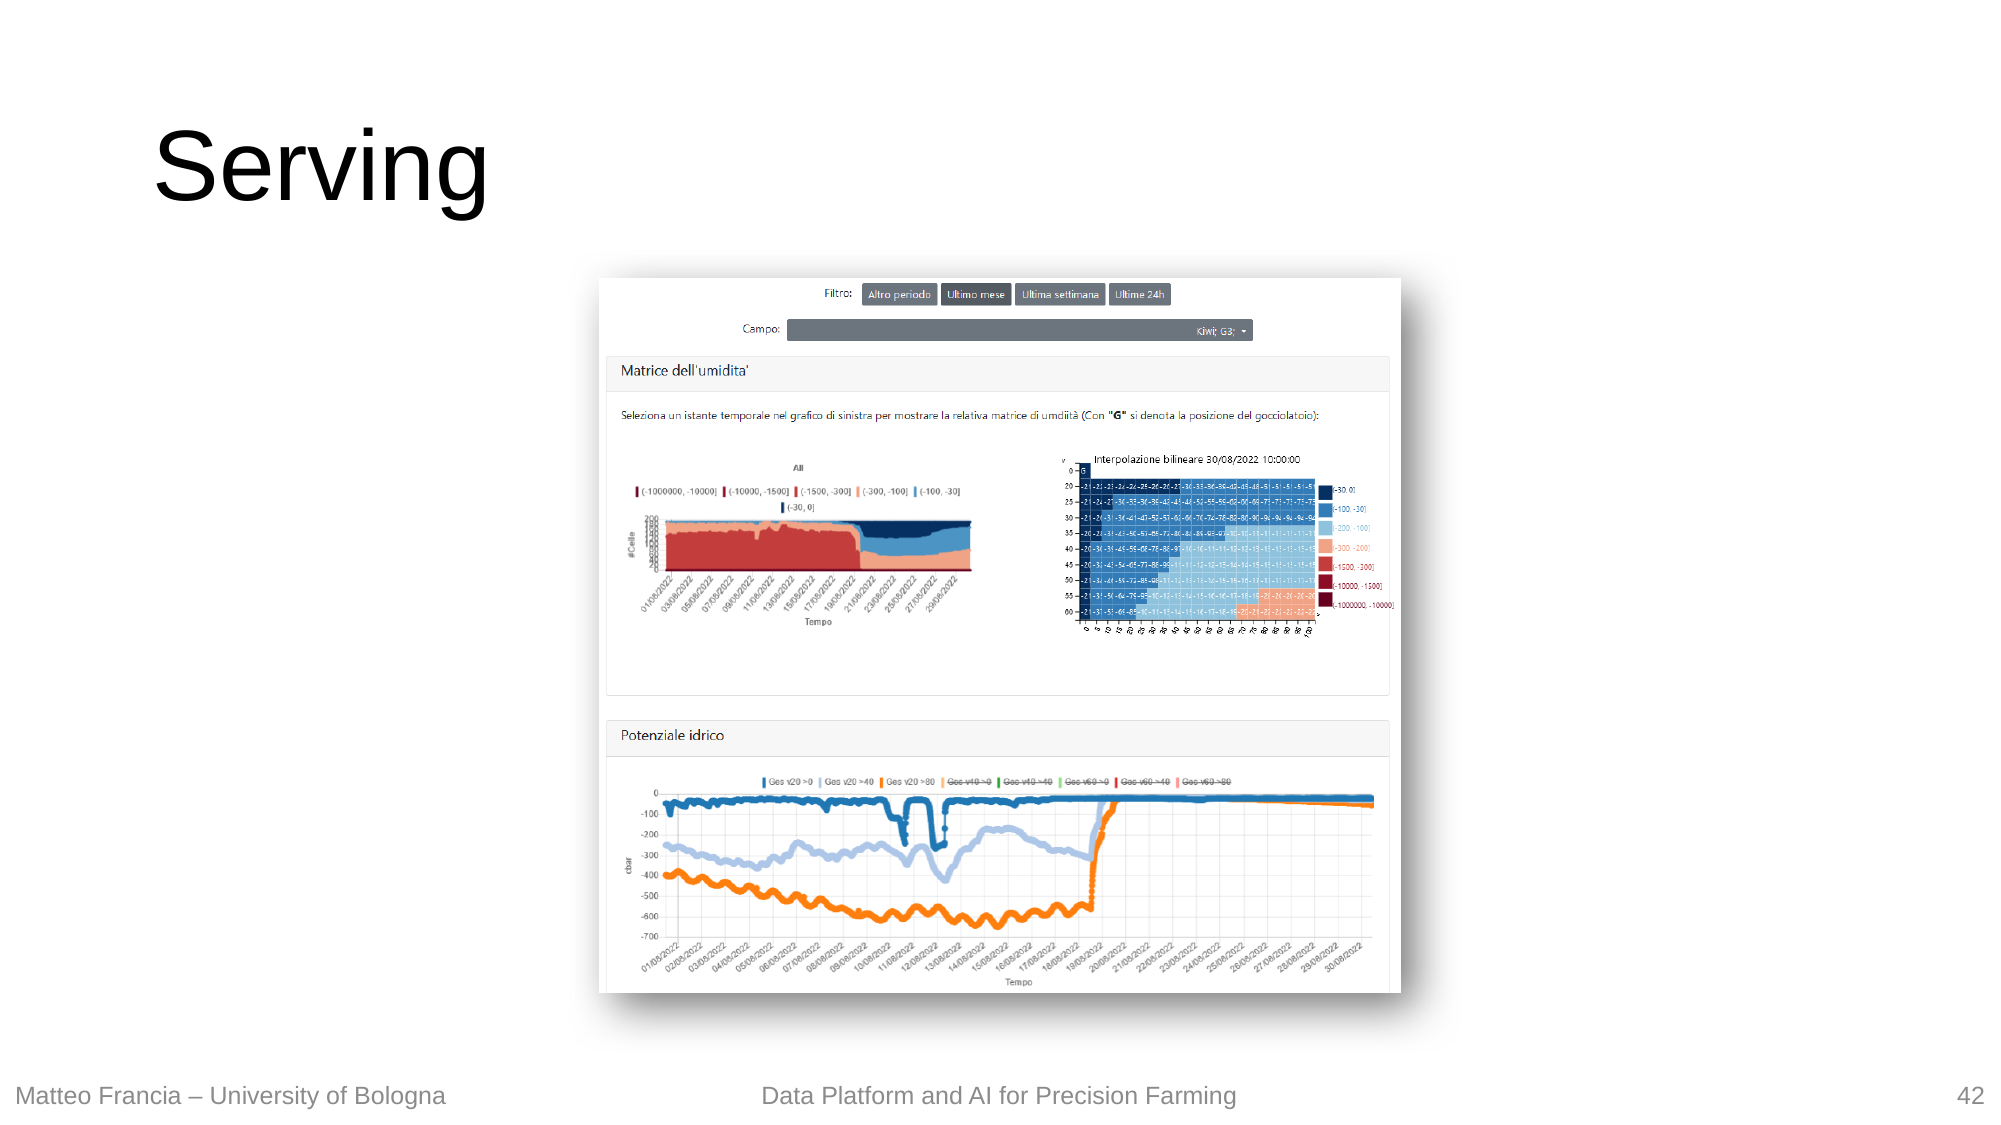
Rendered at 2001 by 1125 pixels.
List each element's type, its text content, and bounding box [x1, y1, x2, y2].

slide_number 42 [1550, 1065, 2000, 1125]
title Serving [137, 59, 1863, 278]
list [599, 278, 1401, 993]
footer Matteo Francia – University of Bologna [0, 1065, 466, 1125]
